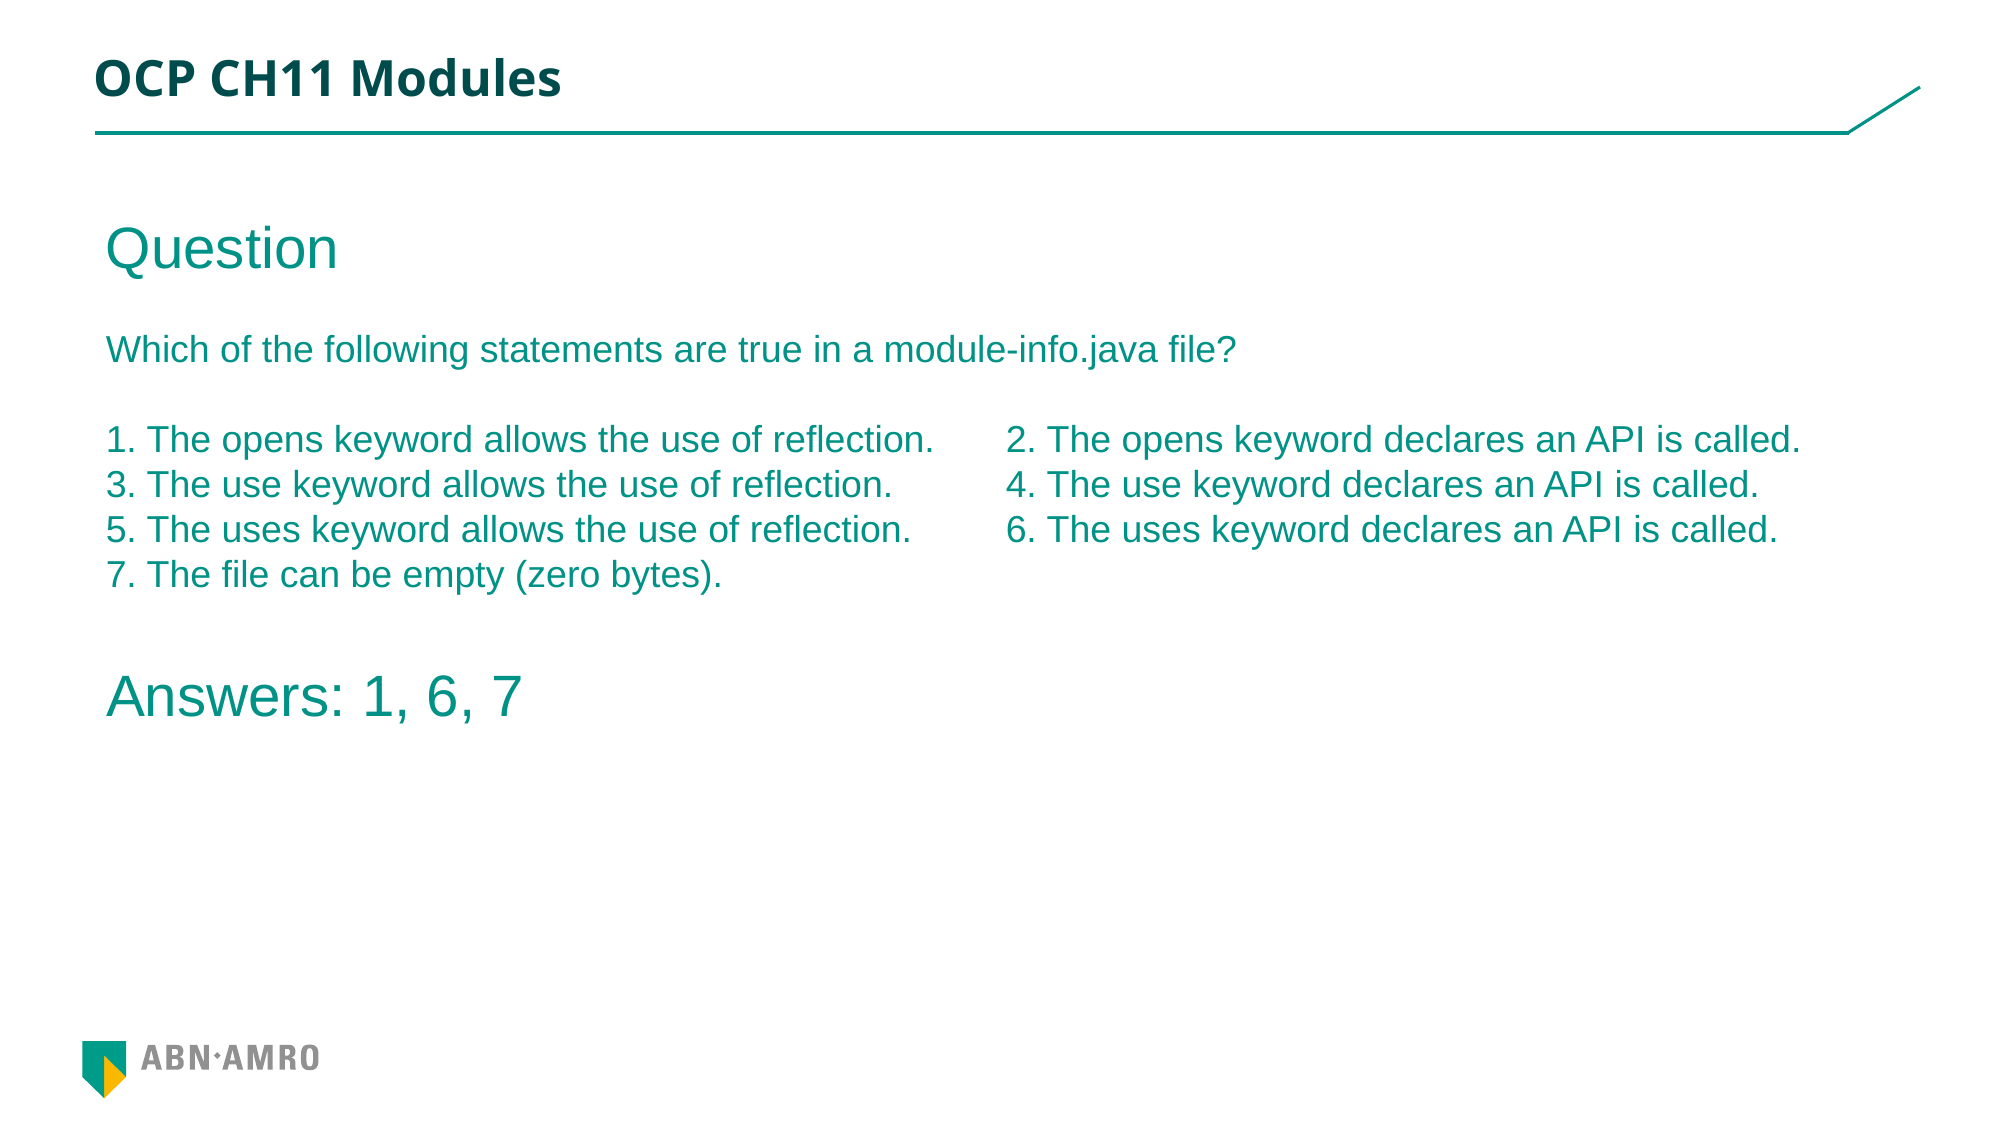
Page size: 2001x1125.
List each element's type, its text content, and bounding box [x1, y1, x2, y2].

text_box Question Which of the following statements are true in a module-info.java file? 1. The opens keyword allows the use of reflection. 2. The opens keyword declares an API is called. 3. The use keyword allows the use of reflection. 4. The use keyword declares an API is called. 5. The uses keyword allows the use of reflection. 6. The uses keyword declares an API is called. 7. The file can be empty (zero bytes). [91, 203, 1833, 603]
title OCP CH11 Modules [78, 30, 2000, 114]
text_box Answers: 1, 6, 7 [91, 650, 1570, 736]
